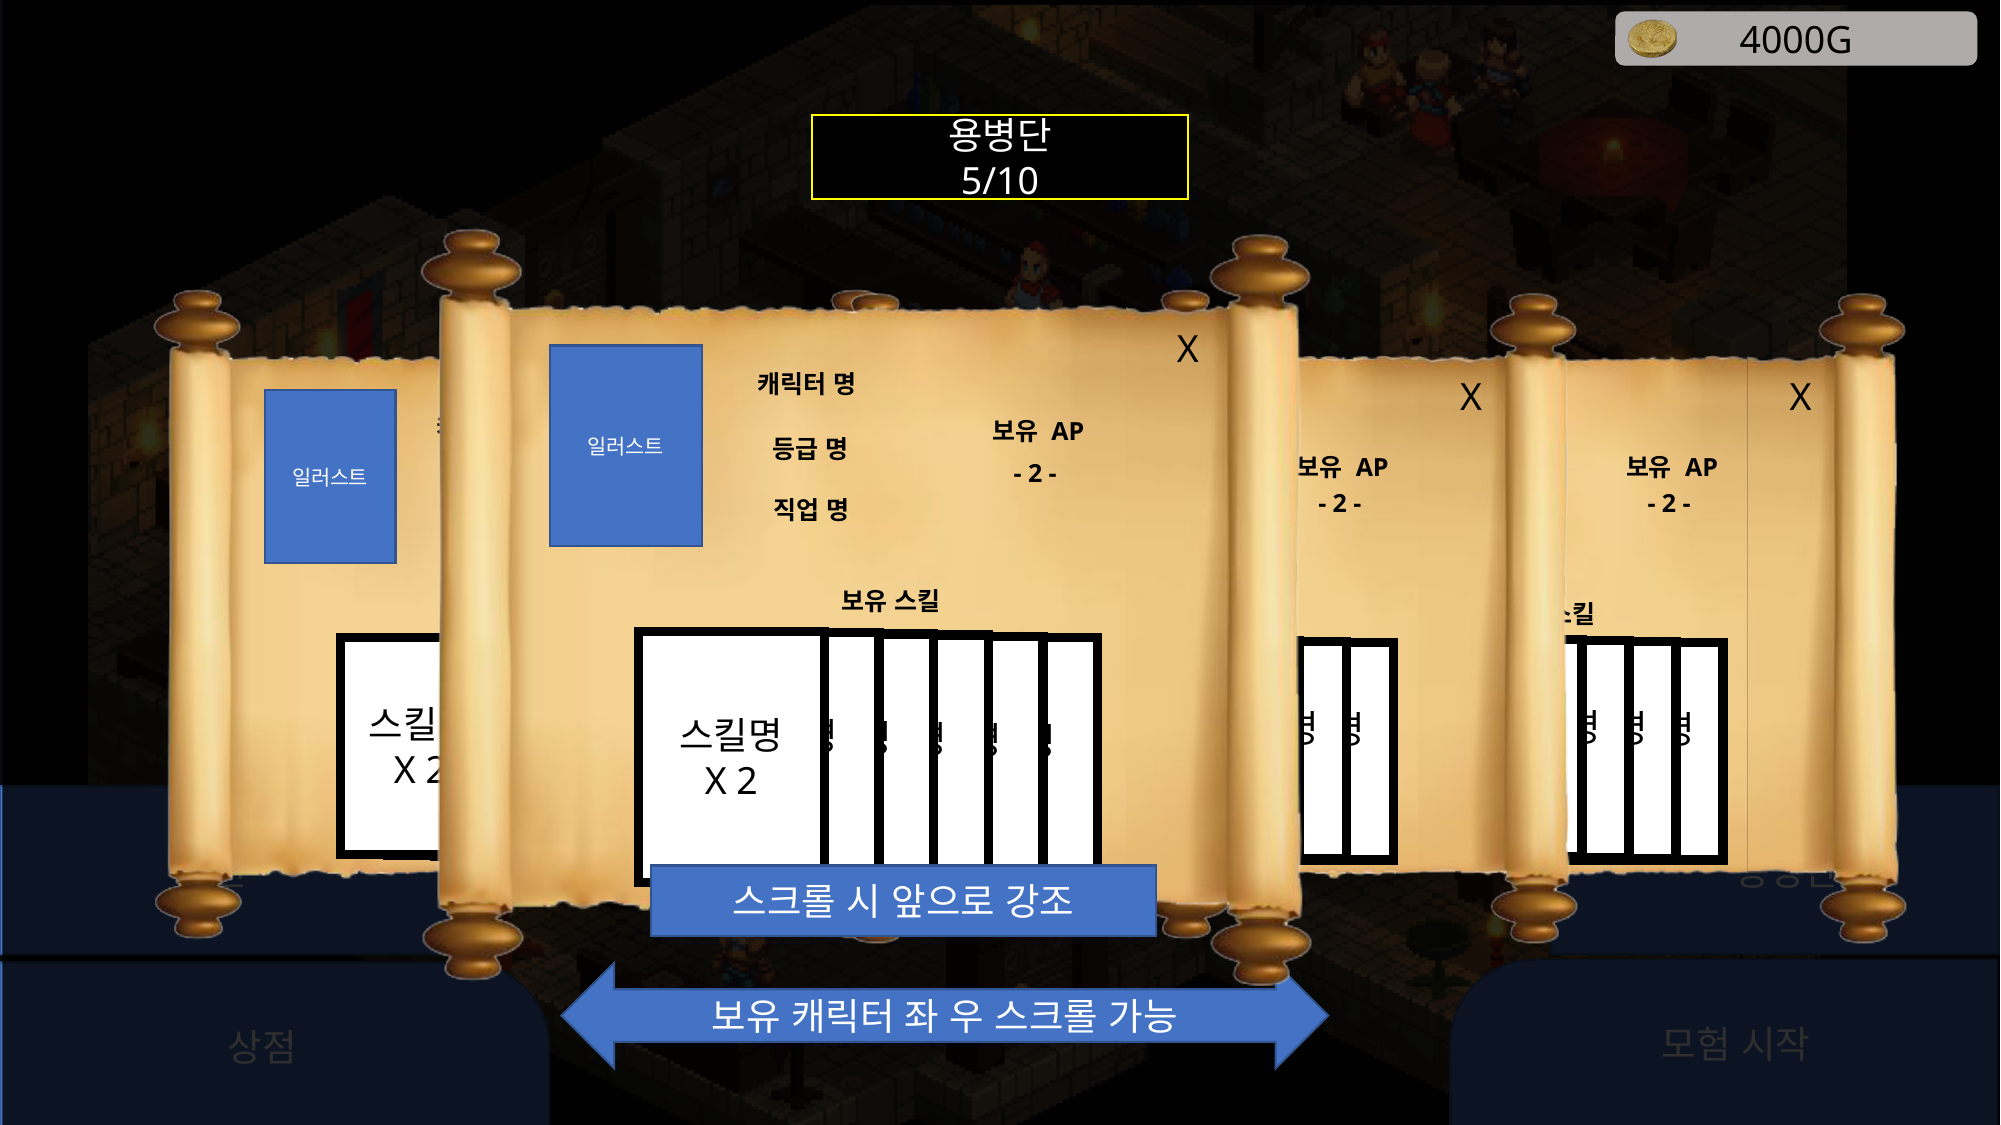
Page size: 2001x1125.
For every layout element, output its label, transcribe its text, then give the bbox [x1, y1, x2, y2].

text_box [1346, 267, 1607, 960]
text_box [134, 267, 398, 960]
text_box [1607, 267, 1936, 960]
text_box 4000G [1847, 10, 1979, 67]
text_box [398, 204, 1346, 1005]
picture [88, 5, 1847, 1125]
text_box [1, 0, 2000, 1125]
